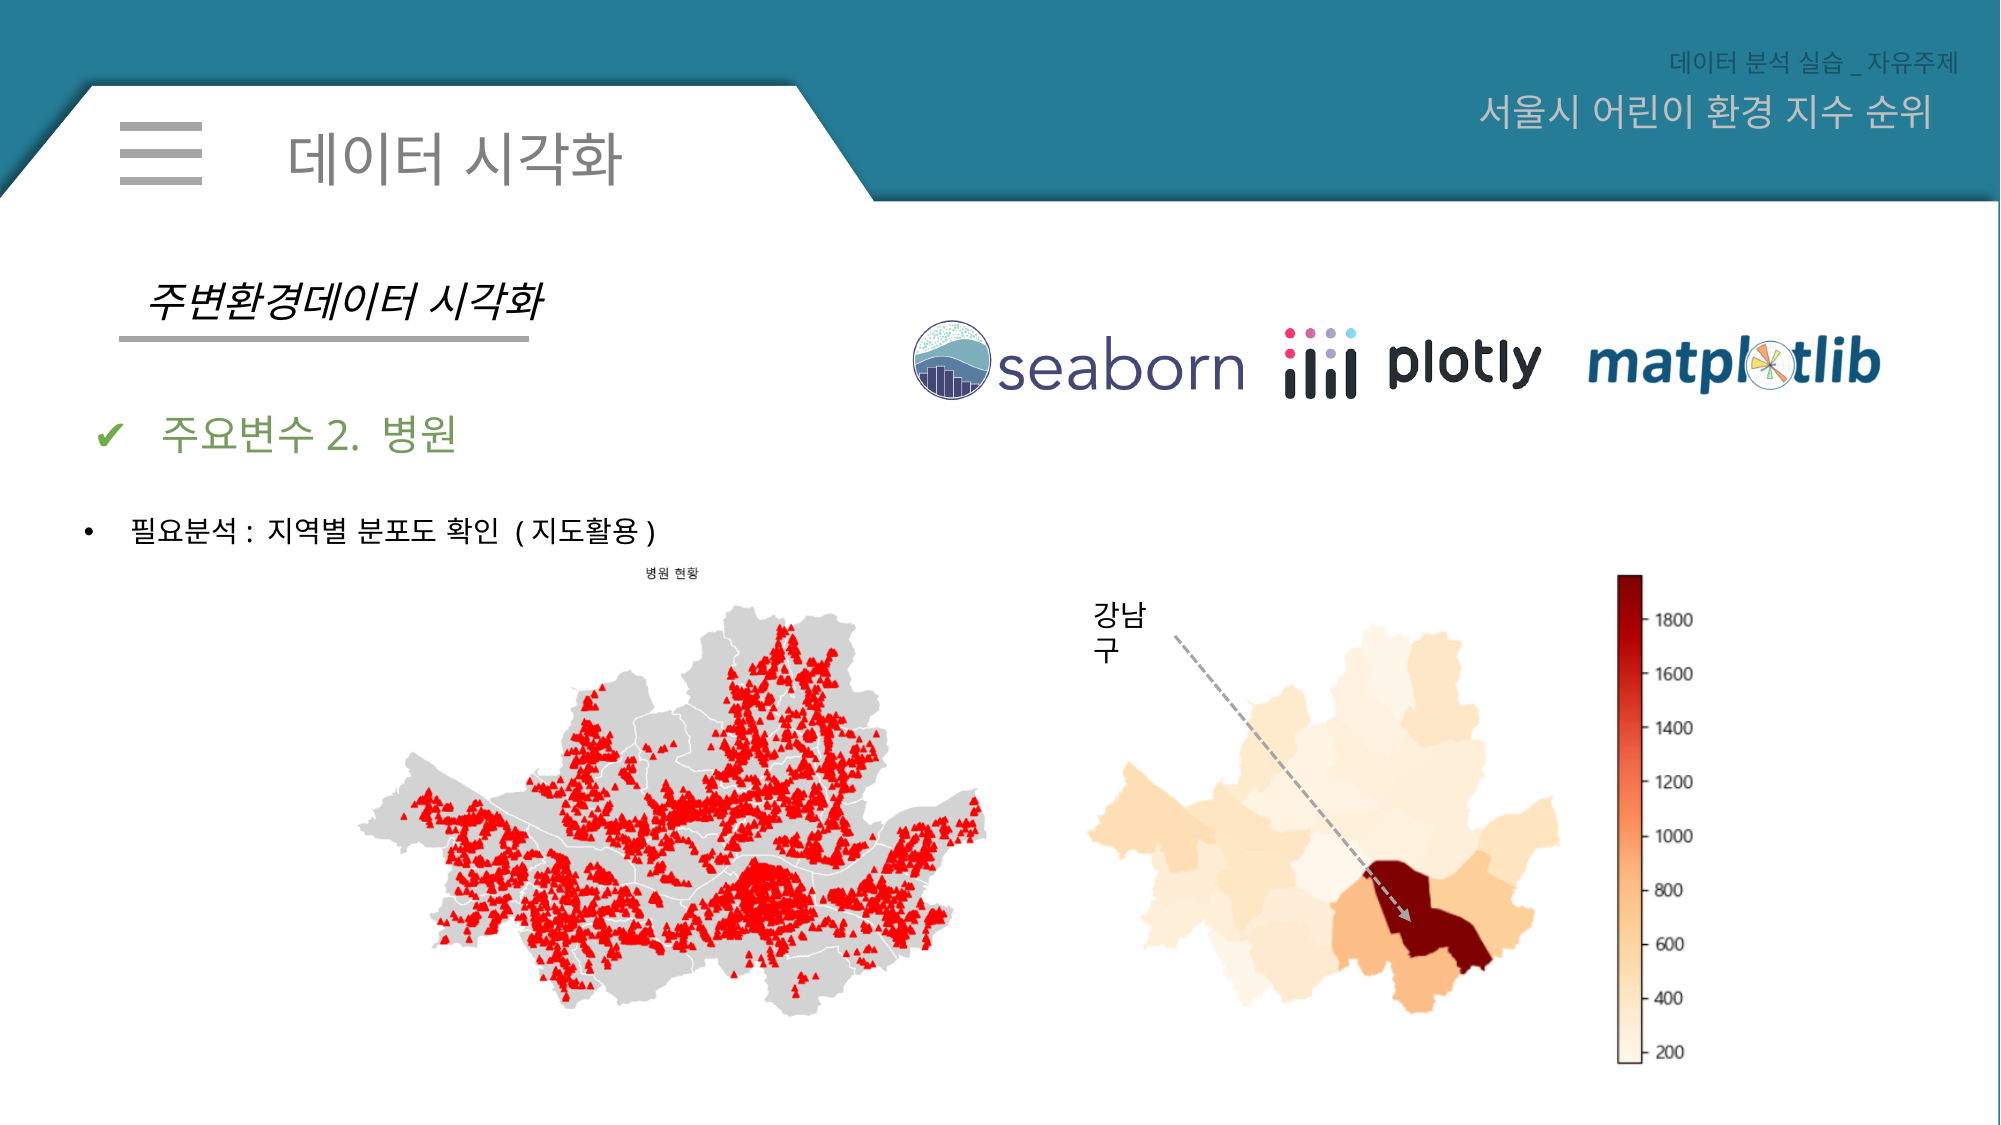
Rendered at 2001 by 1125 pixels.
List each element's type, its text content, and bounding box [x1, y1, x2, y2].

text_box 필요분석: 지역별 분포도 확인 (지도활용) [69, 488, 670, 556]
picture [1073, 574, 1707, 1077]
text_box 데이터 분석 실습_자유주제 [1654, 40, 1975, 86]
picture [1284, 328, 1542, 399]
text_box ✔ 주요변수2. 병원 [78, 401, 474, 466]
picture [1583, 319, 1884, 399]
text_box 데이터 시각화 [272, 115, 941, 201]
text_box 주변환경데이터 시각화 [130, 268, 558, 334]
text_box [0, 84, 2000, 1125]
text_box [1174, 635, 1411, 922]
text_box 서울시 어린이 환경 지수 순위 [1463, 81, 1950, 141]
picture [910, 315, 1248, 411]
picture [330, 560, 999, 1035]
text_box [120, 126, 203, 181]
